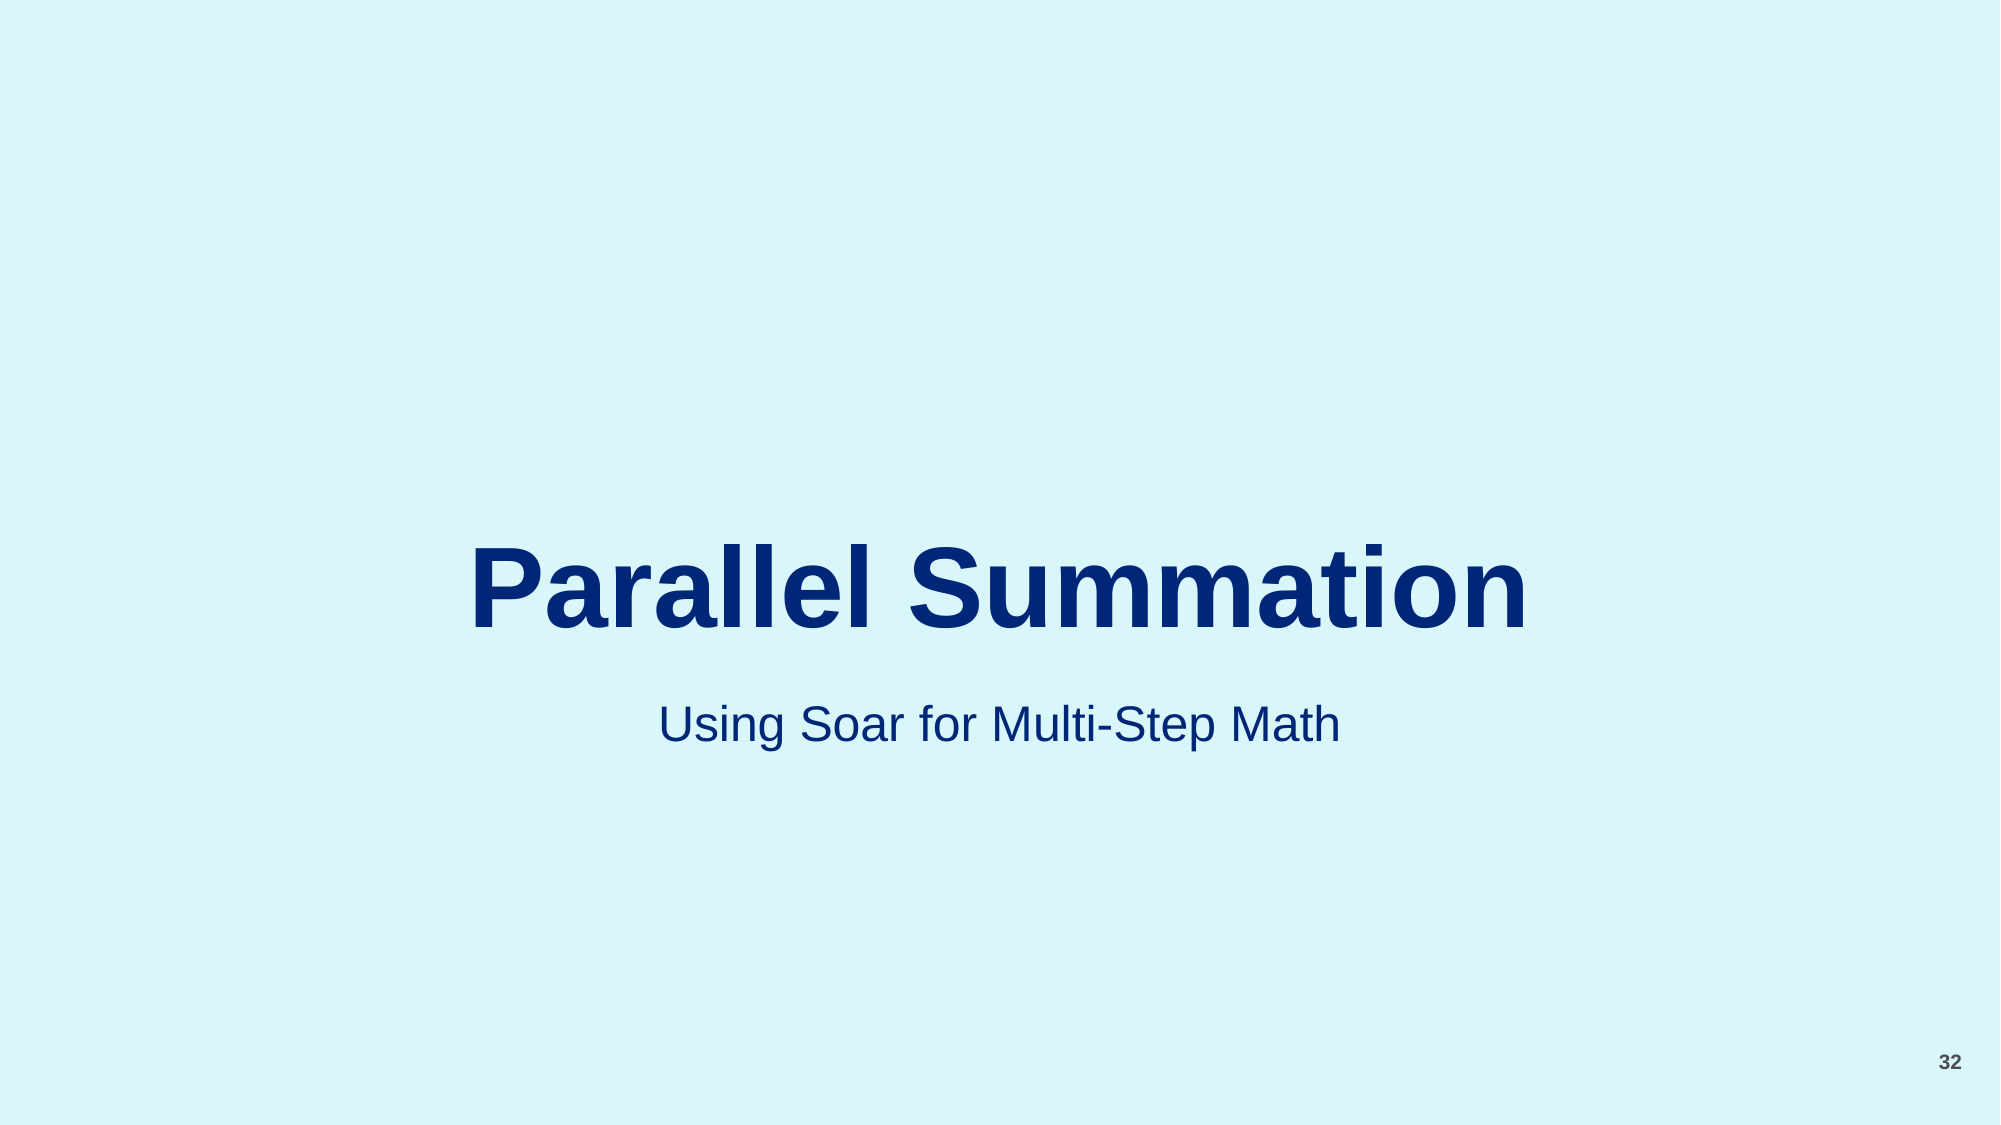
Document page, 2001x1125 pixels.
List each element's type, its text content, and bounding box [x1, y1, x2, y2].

title Parallel Summation [287, 527, 1713, 652]
list Using Soar for Multi-Step Math [287, 698, 1713, 753]
